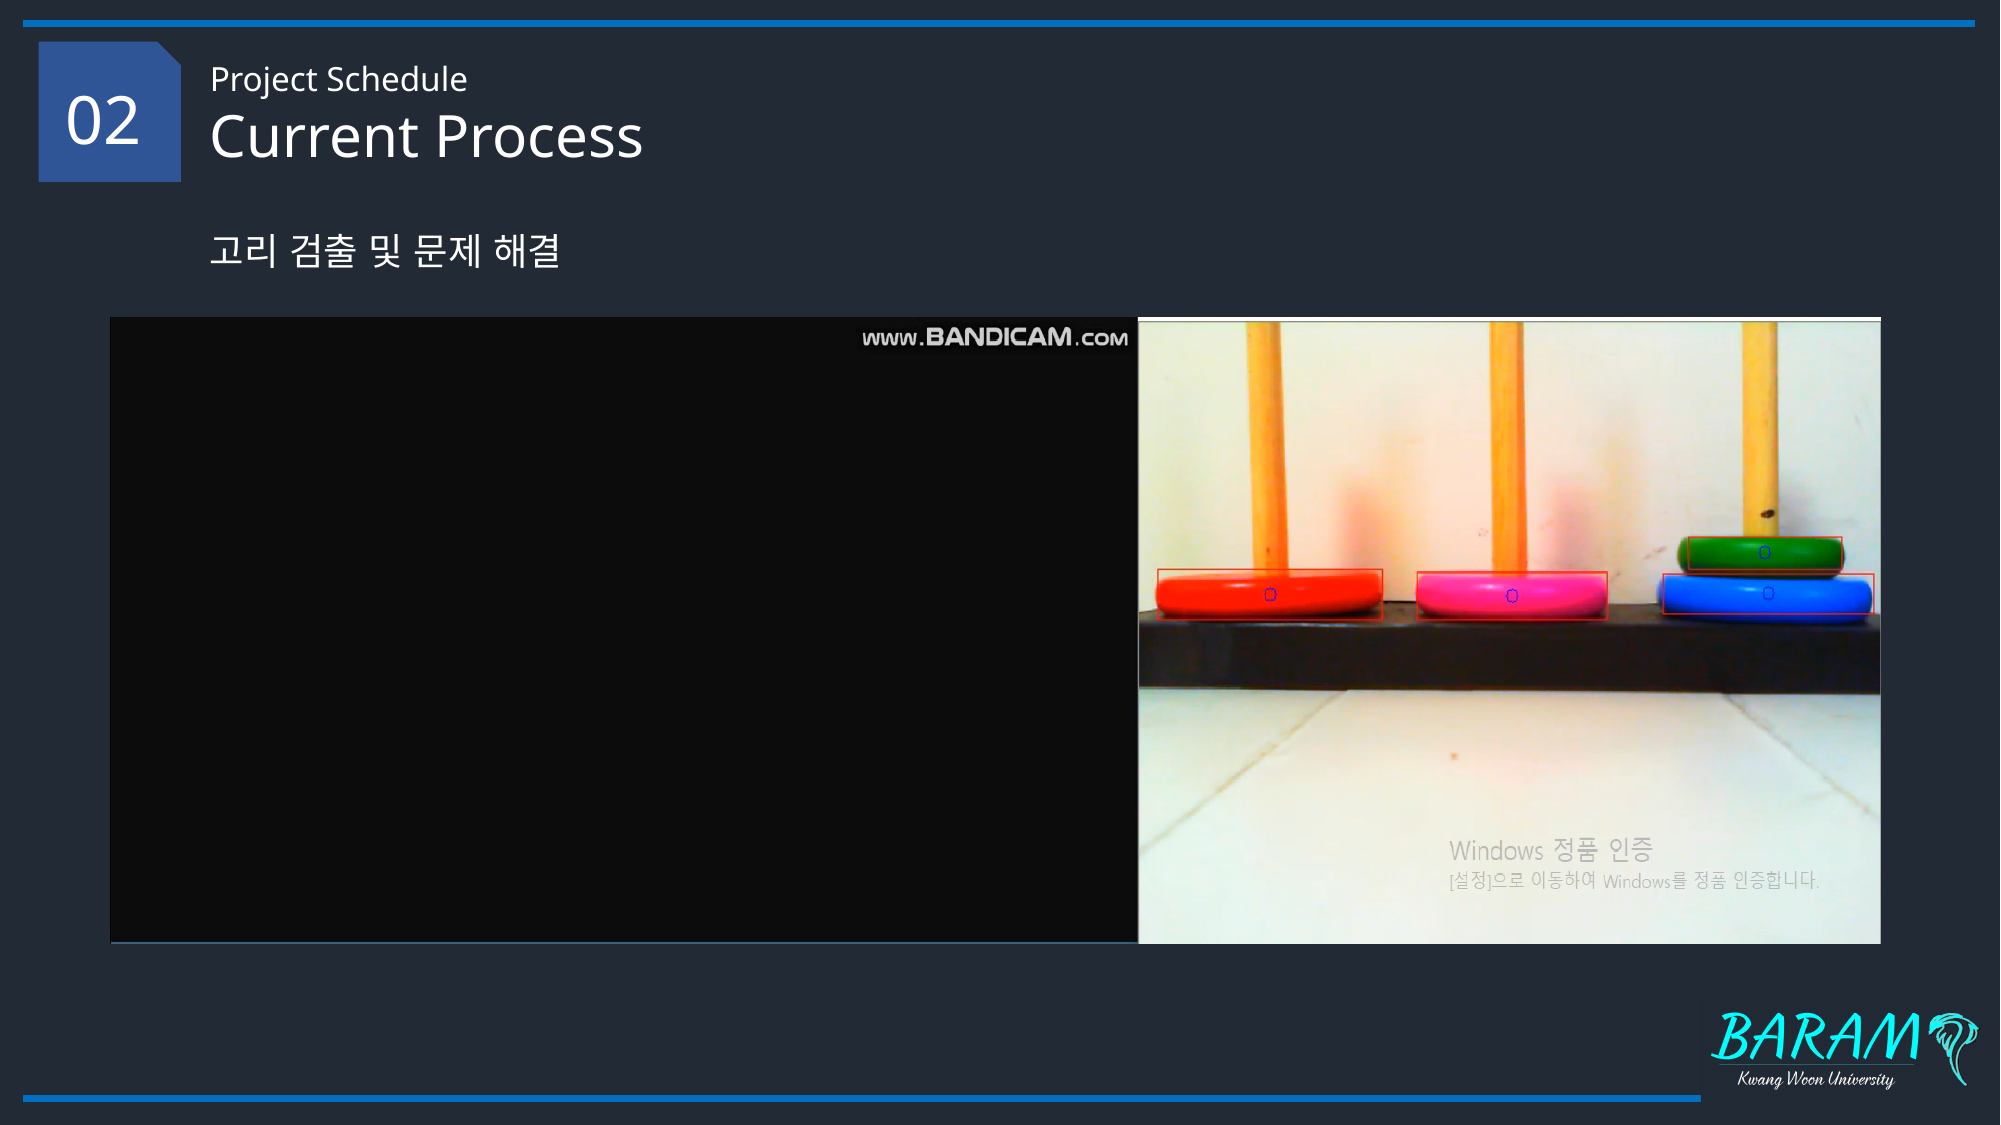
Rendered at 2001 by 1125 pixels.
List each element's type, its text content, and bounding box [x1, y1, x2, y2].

text_box Project Schedule [195, 51, 1530, 91]
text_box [109, 316, 1882, 945]
text_box 고리 검출 및 문제 해결 [195, 220, 821, 281]
picture [1700, 999, 1986, 1102]
text_box Current Process [195, 91, 1530, 177]
text_box 02 [37, 40, 182, 183]
